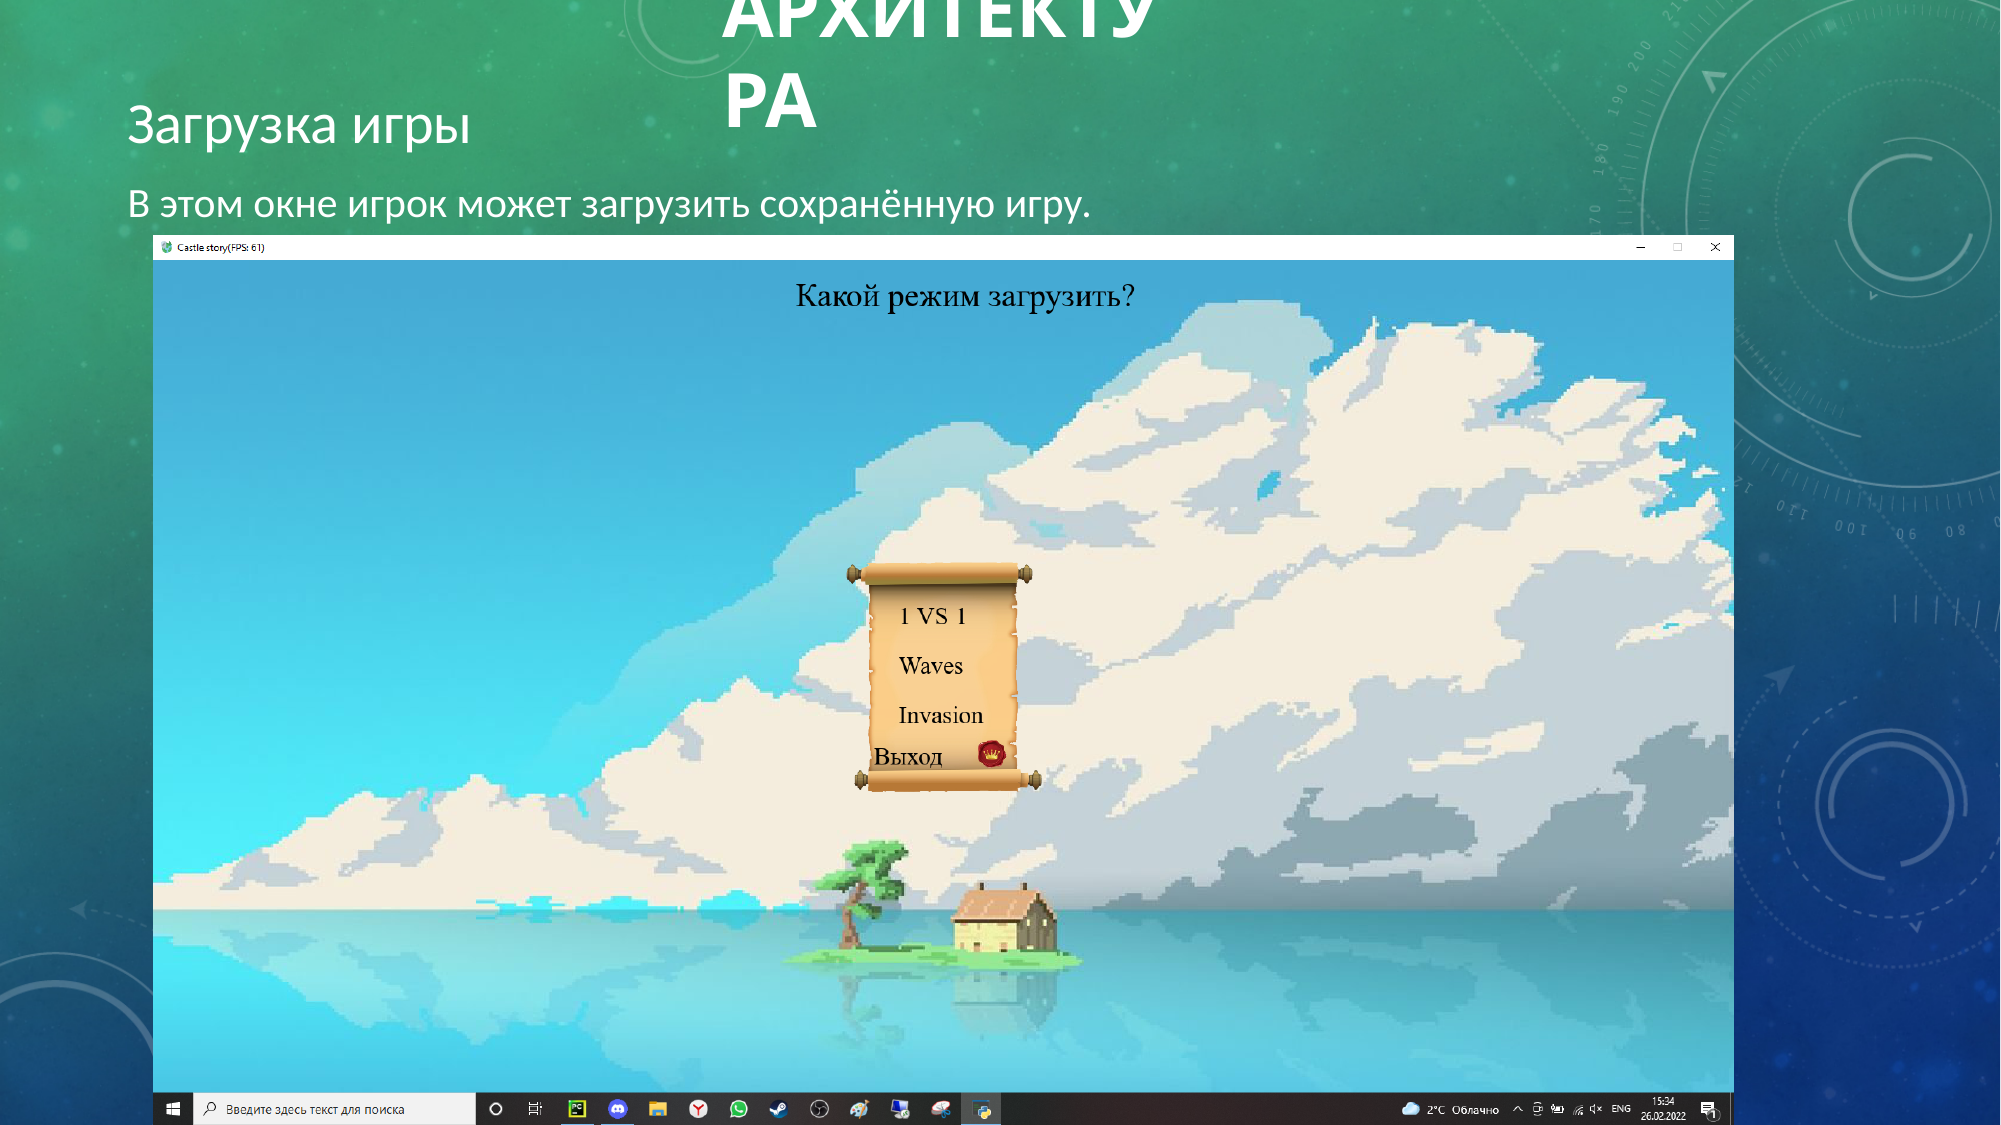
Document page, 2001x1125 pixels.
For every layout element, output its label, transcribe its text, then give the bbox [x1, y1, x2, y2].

title архитектура [707, 0, 1180, 71]
list Загрузка игры В этом окне игрок может загрузить сохранённую игру. [112, 71, 1775, 239]
picture [0, 0, 2001, 1125]
